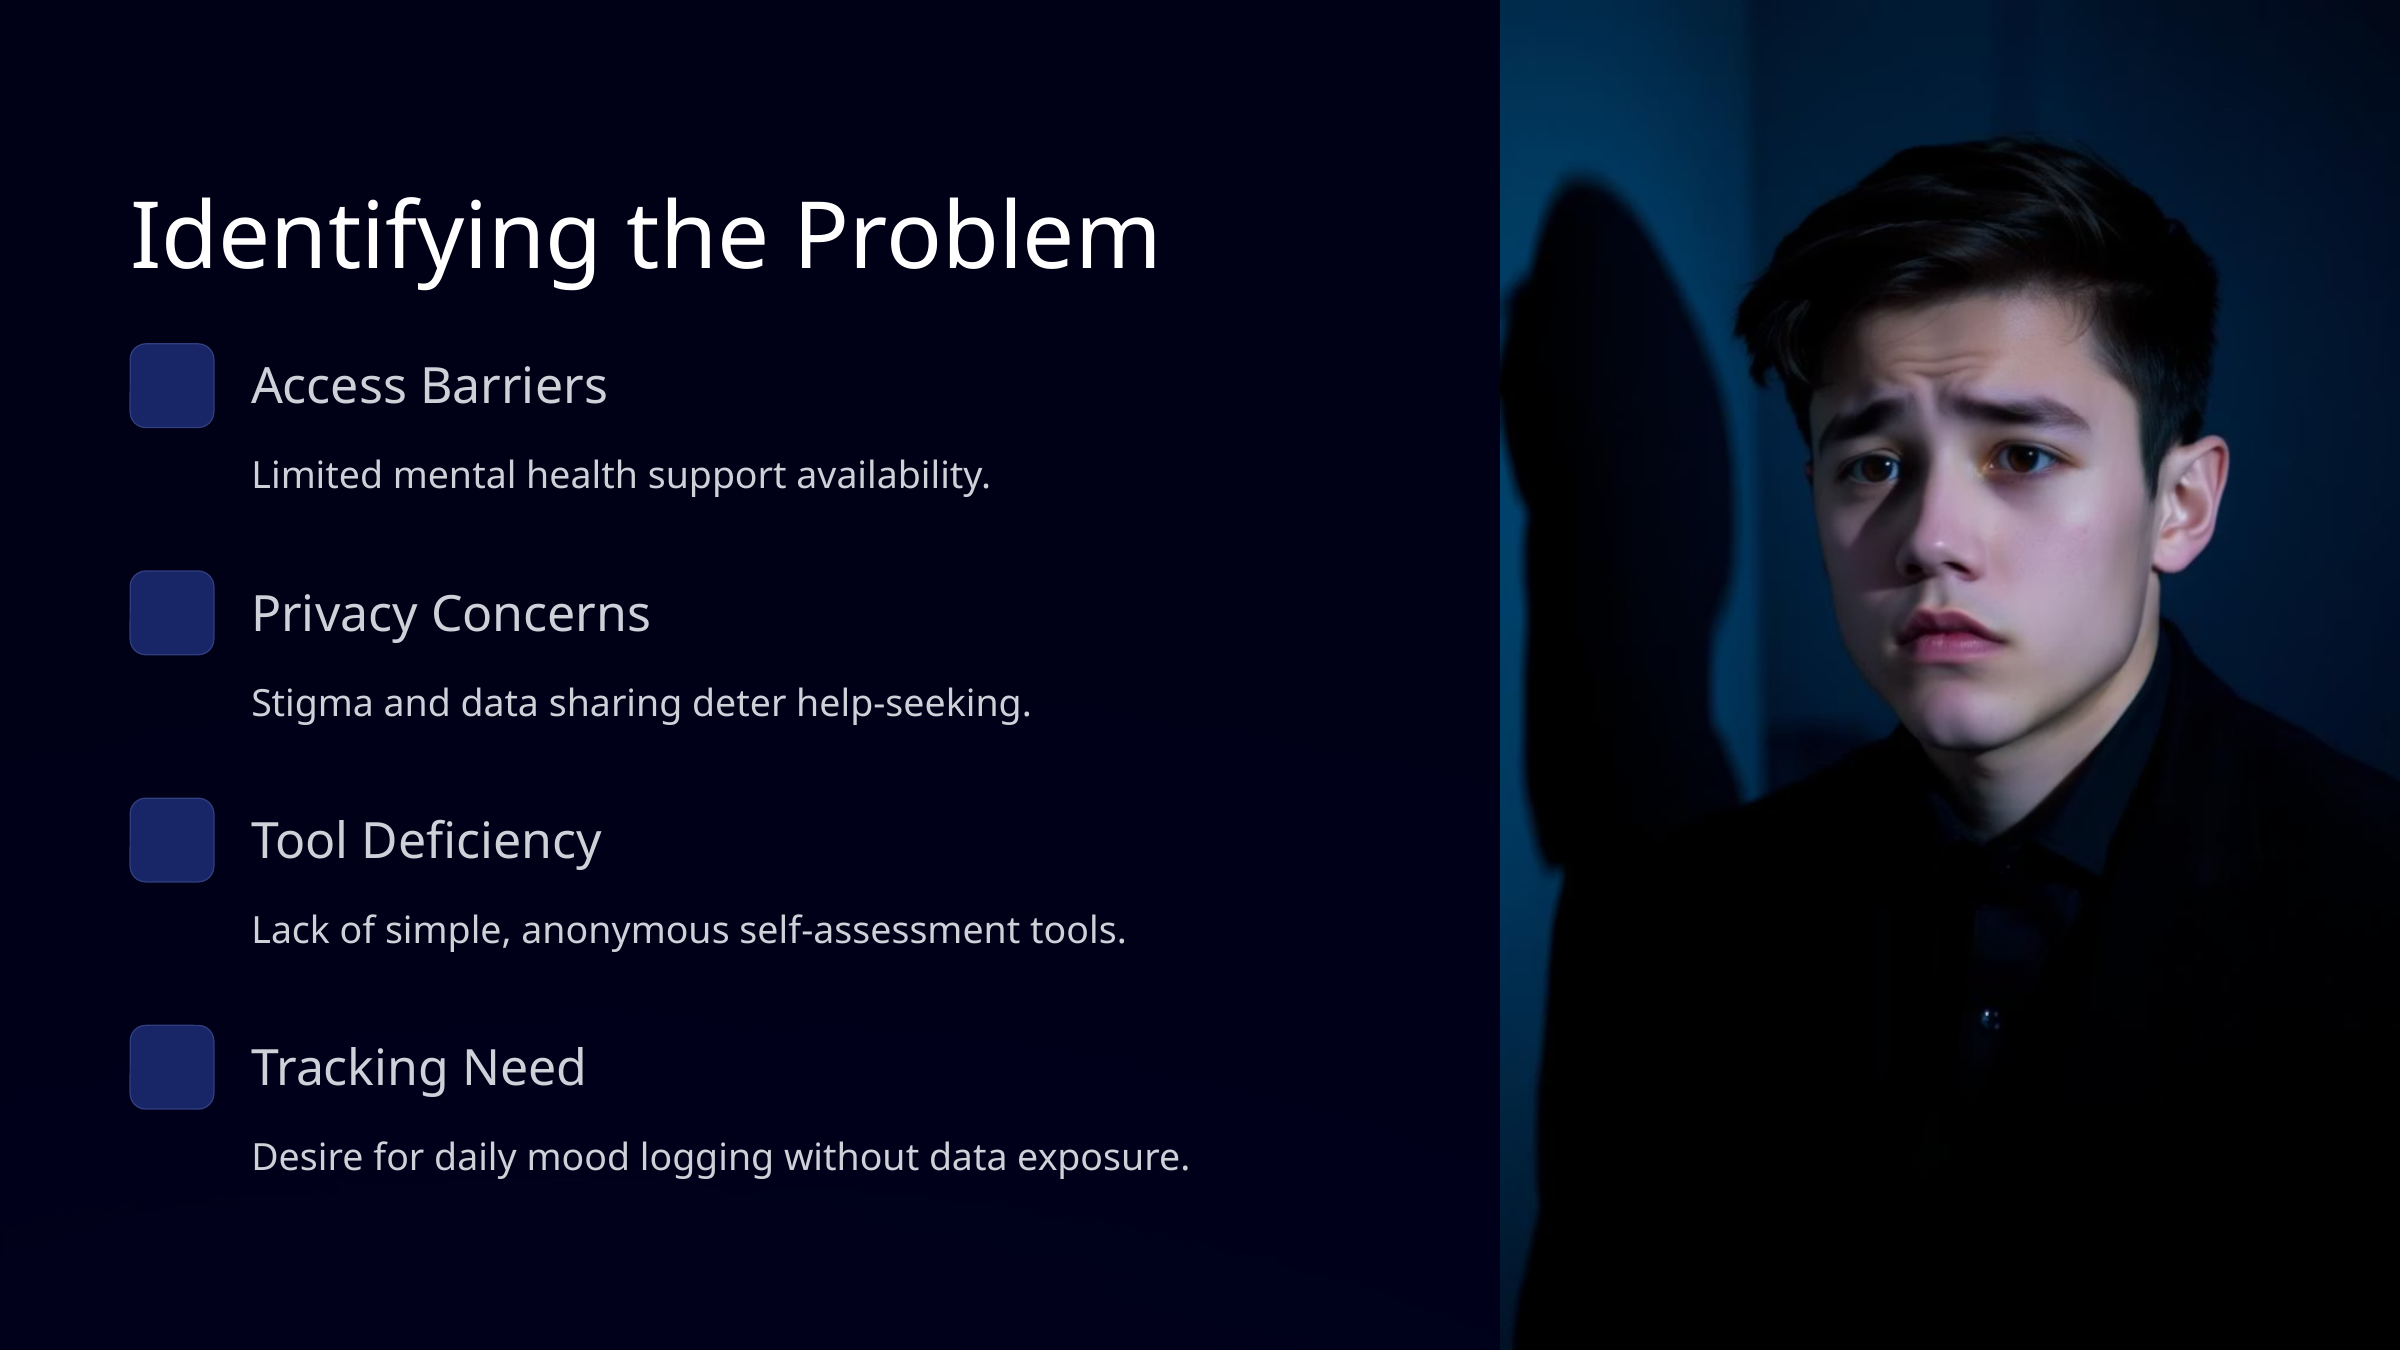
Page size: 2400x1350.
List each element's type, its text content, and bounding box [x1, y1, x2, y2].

text_box Lack of simple, anonymous self-assessment tools. [251, 891, 1370, 951]
picture [1499, 0, 2400, 1350]
text_box Tracking Need [251, 1038, 717, 1097]
text_box Limited mental health support availability. [251, 437, 1370, 497]
text_box [130, 798, 214, 882]
text_box Tool Deficiency [251, 810, 717, 869]
text_box [130, 343, 214, 428]
text_box Identifying the Problem [130, 171, 1102, 289]
text_box Stigma and data sharing deter help-seeking. [251, 664, 1370, 724]
text_box Privacy Concerns [251, 583, 717, 642]
text_box Access Barriers [251, 356, 717, 415]
text_box [130, 570, 214, 655]
text_box [130, 1025, 214, 1110]
text_box Desire for daily mood logging without data exposure. [251, 1118, 1370, 1179]
